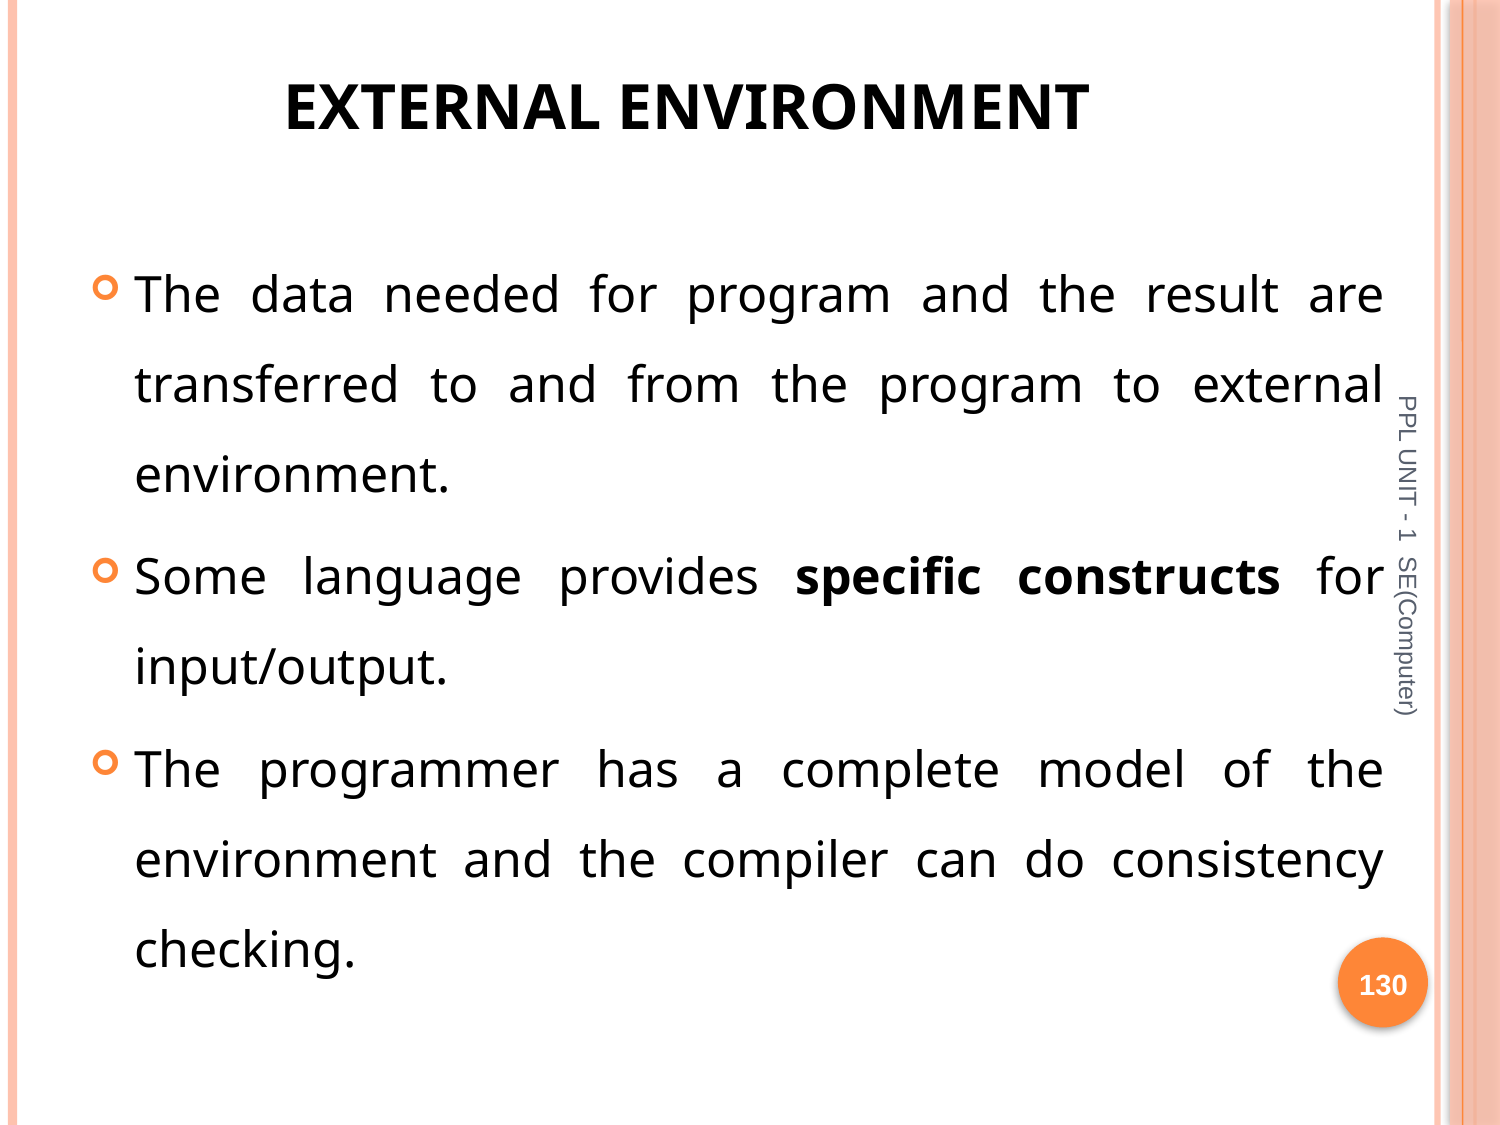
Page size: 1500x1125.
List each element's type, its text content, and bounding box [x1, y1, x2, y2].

title External Environment [75, 45, 1300, 150]
list The data needed for program and the result are transferred to and from the program to external environment. Some language provides specific constructs for input/output. The programmer has a complete model of the environment and the compiler can do consistency checking. [75, 224, 1400, 1062]
footer PPL UNIT - 1 SE(Computer) [1379, 380, 1440, 906]
slide_number 130 [1333, 940, 1434, 1027]
